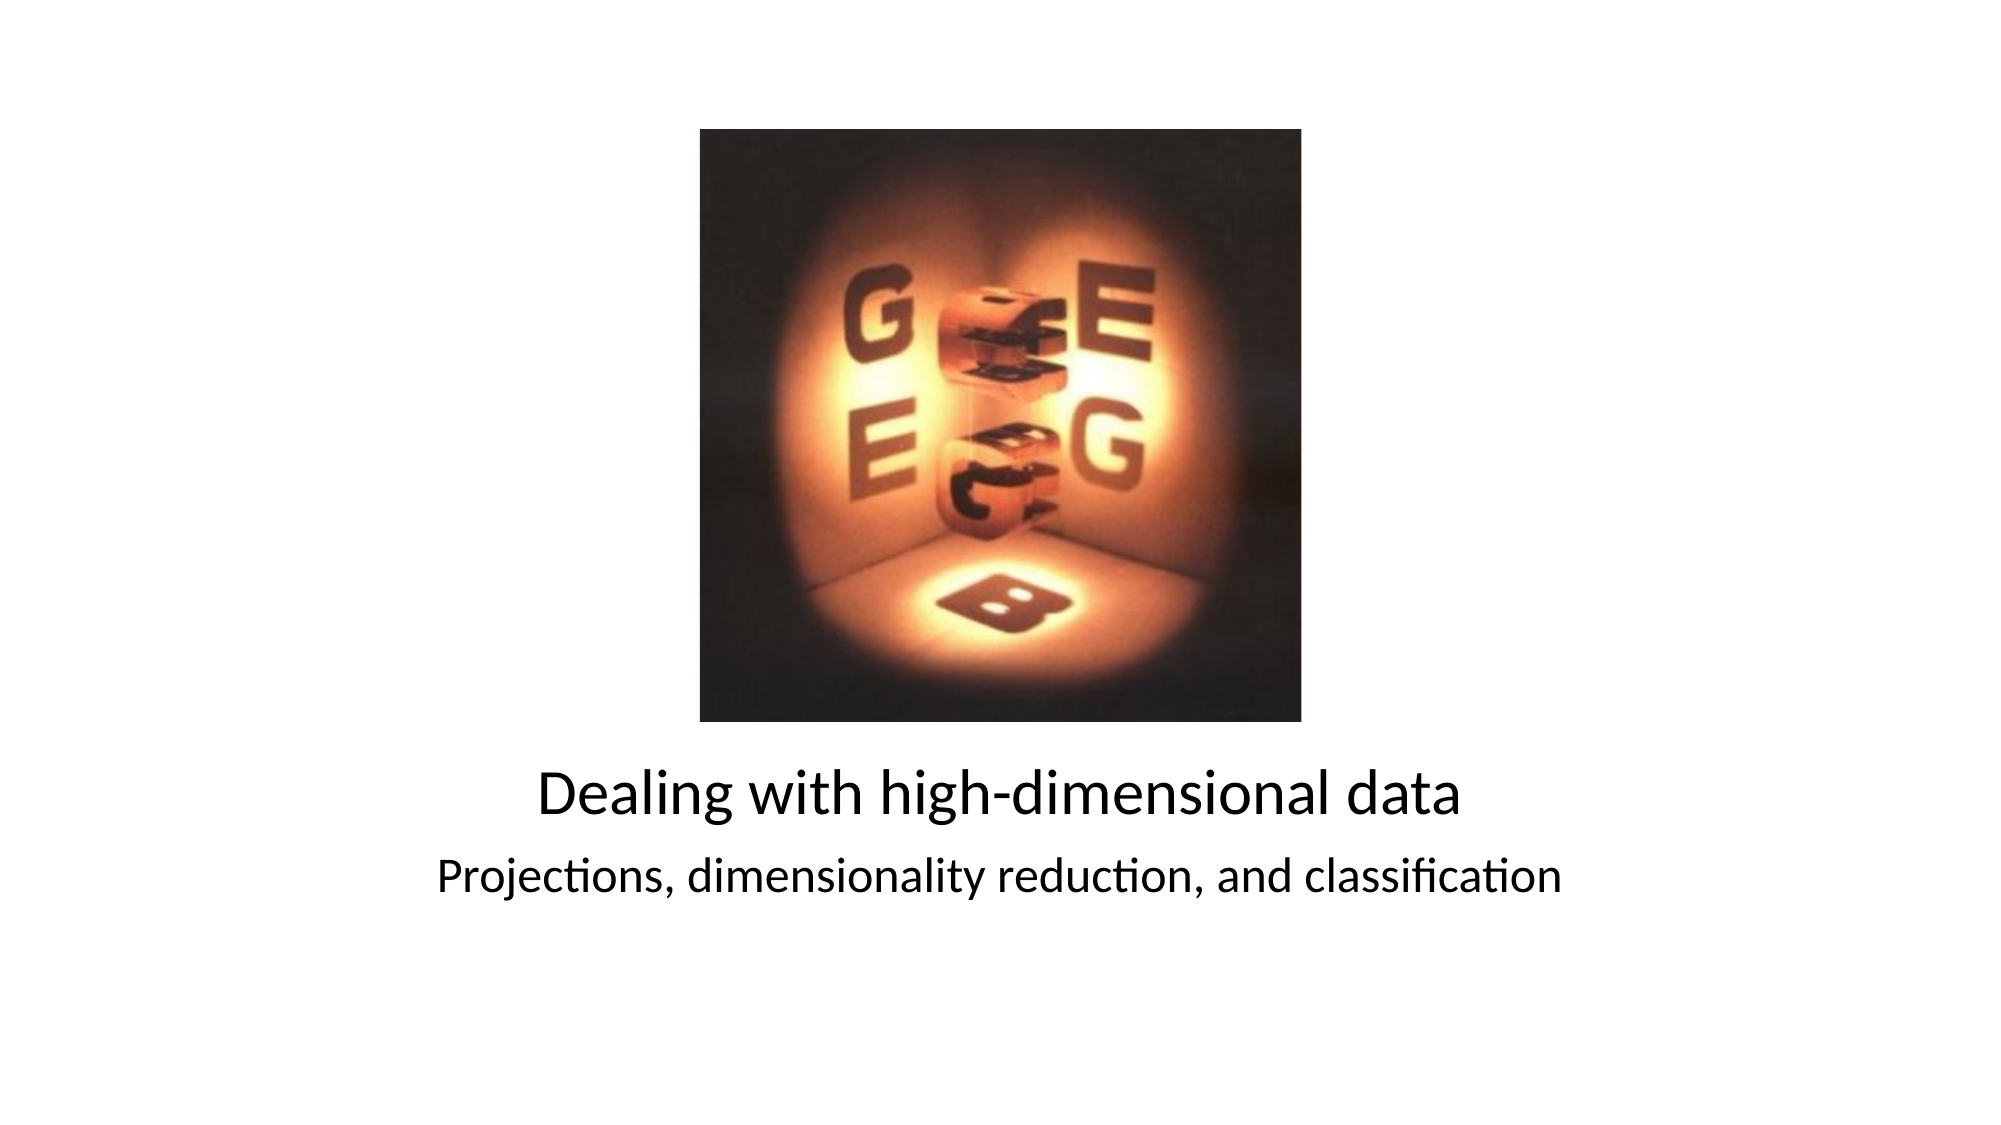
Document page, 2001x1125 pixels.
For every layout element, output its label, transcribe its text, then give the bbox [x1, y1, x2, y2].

picture [699, 129, 1302, 722]
subtitle Dealing with high-dimensional data Projections, dimensionality reduction, and classification [249, 751, 1750, 1033]
